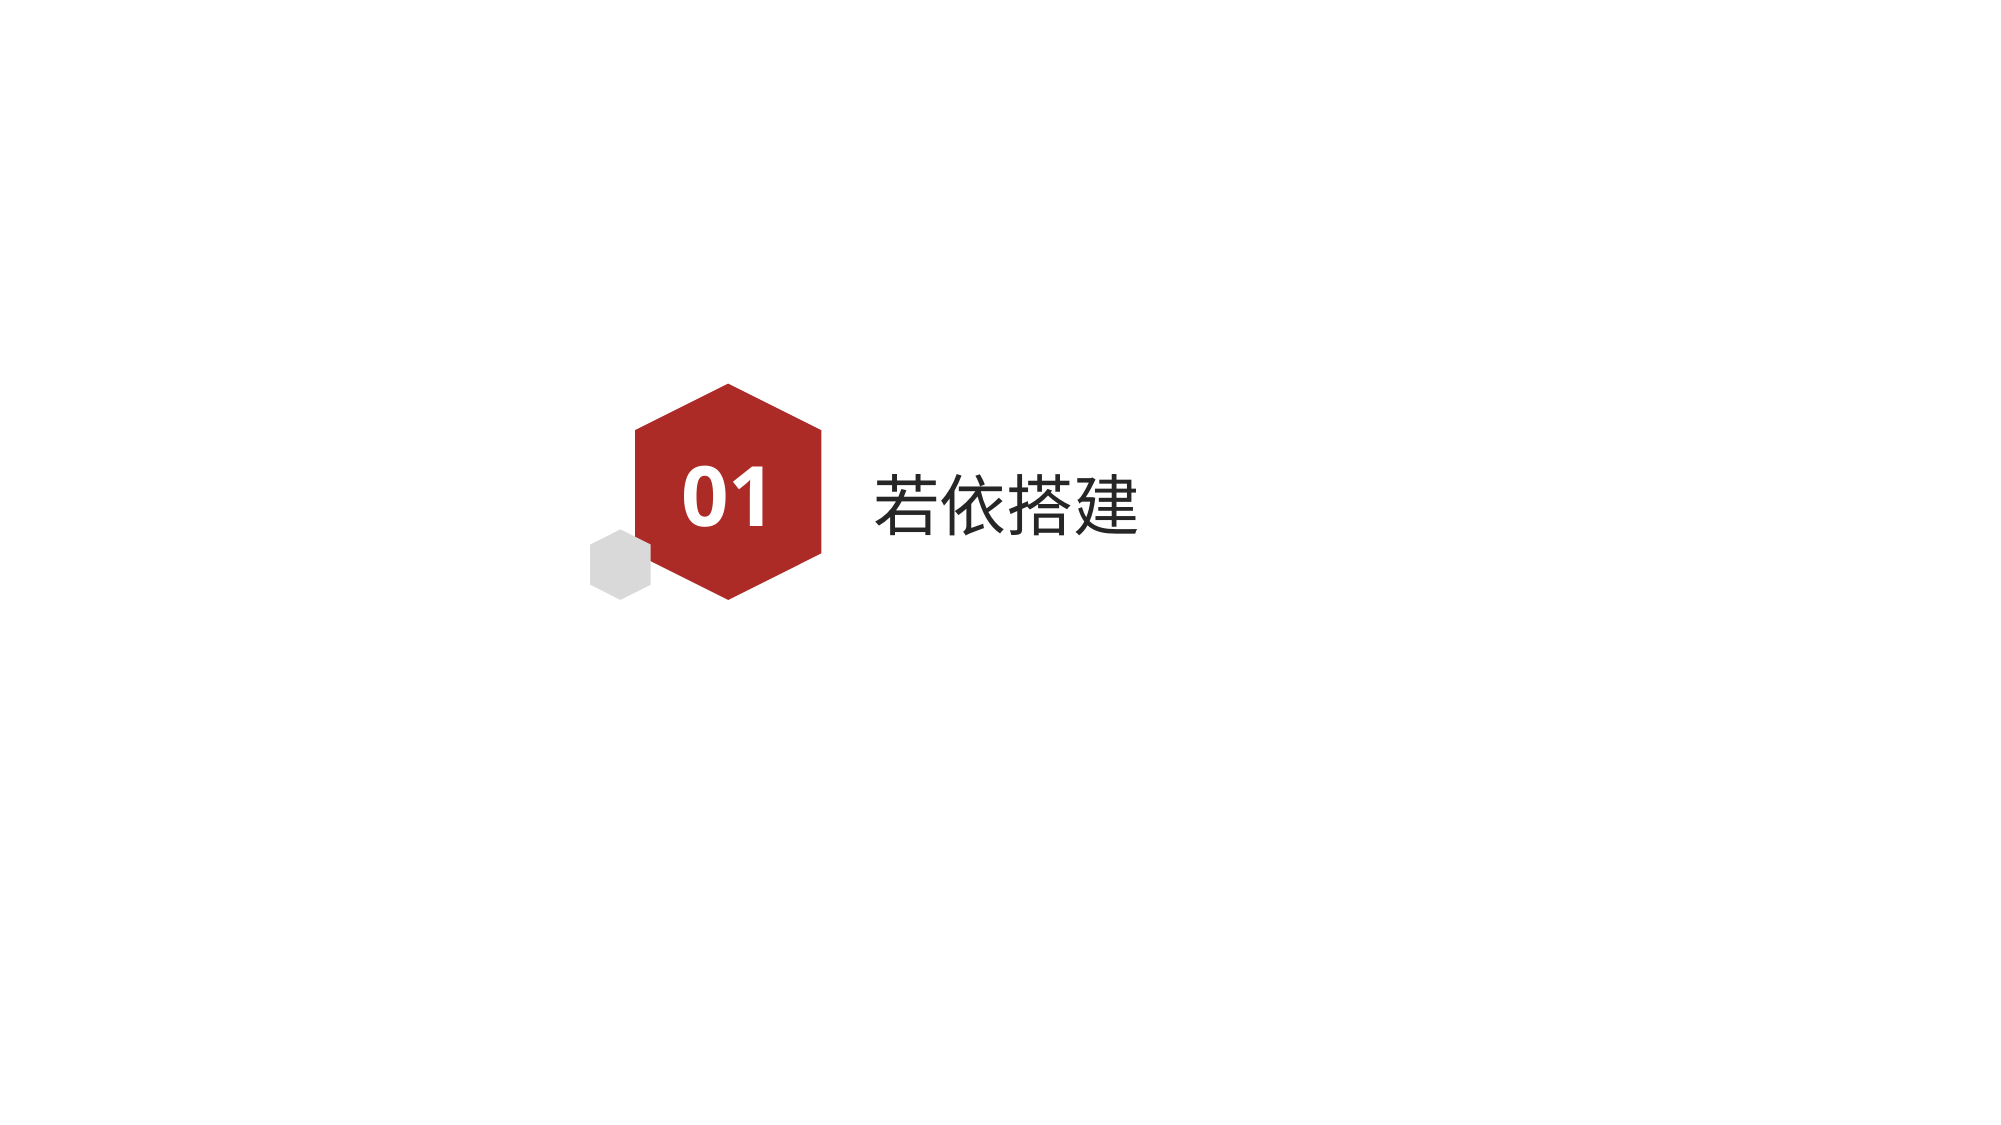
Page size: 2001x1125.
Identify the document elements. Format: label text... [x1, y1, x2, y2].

title 若依搭建 [858, 453, 1950, 672]
list 01 [636, 404, 822, 594]
